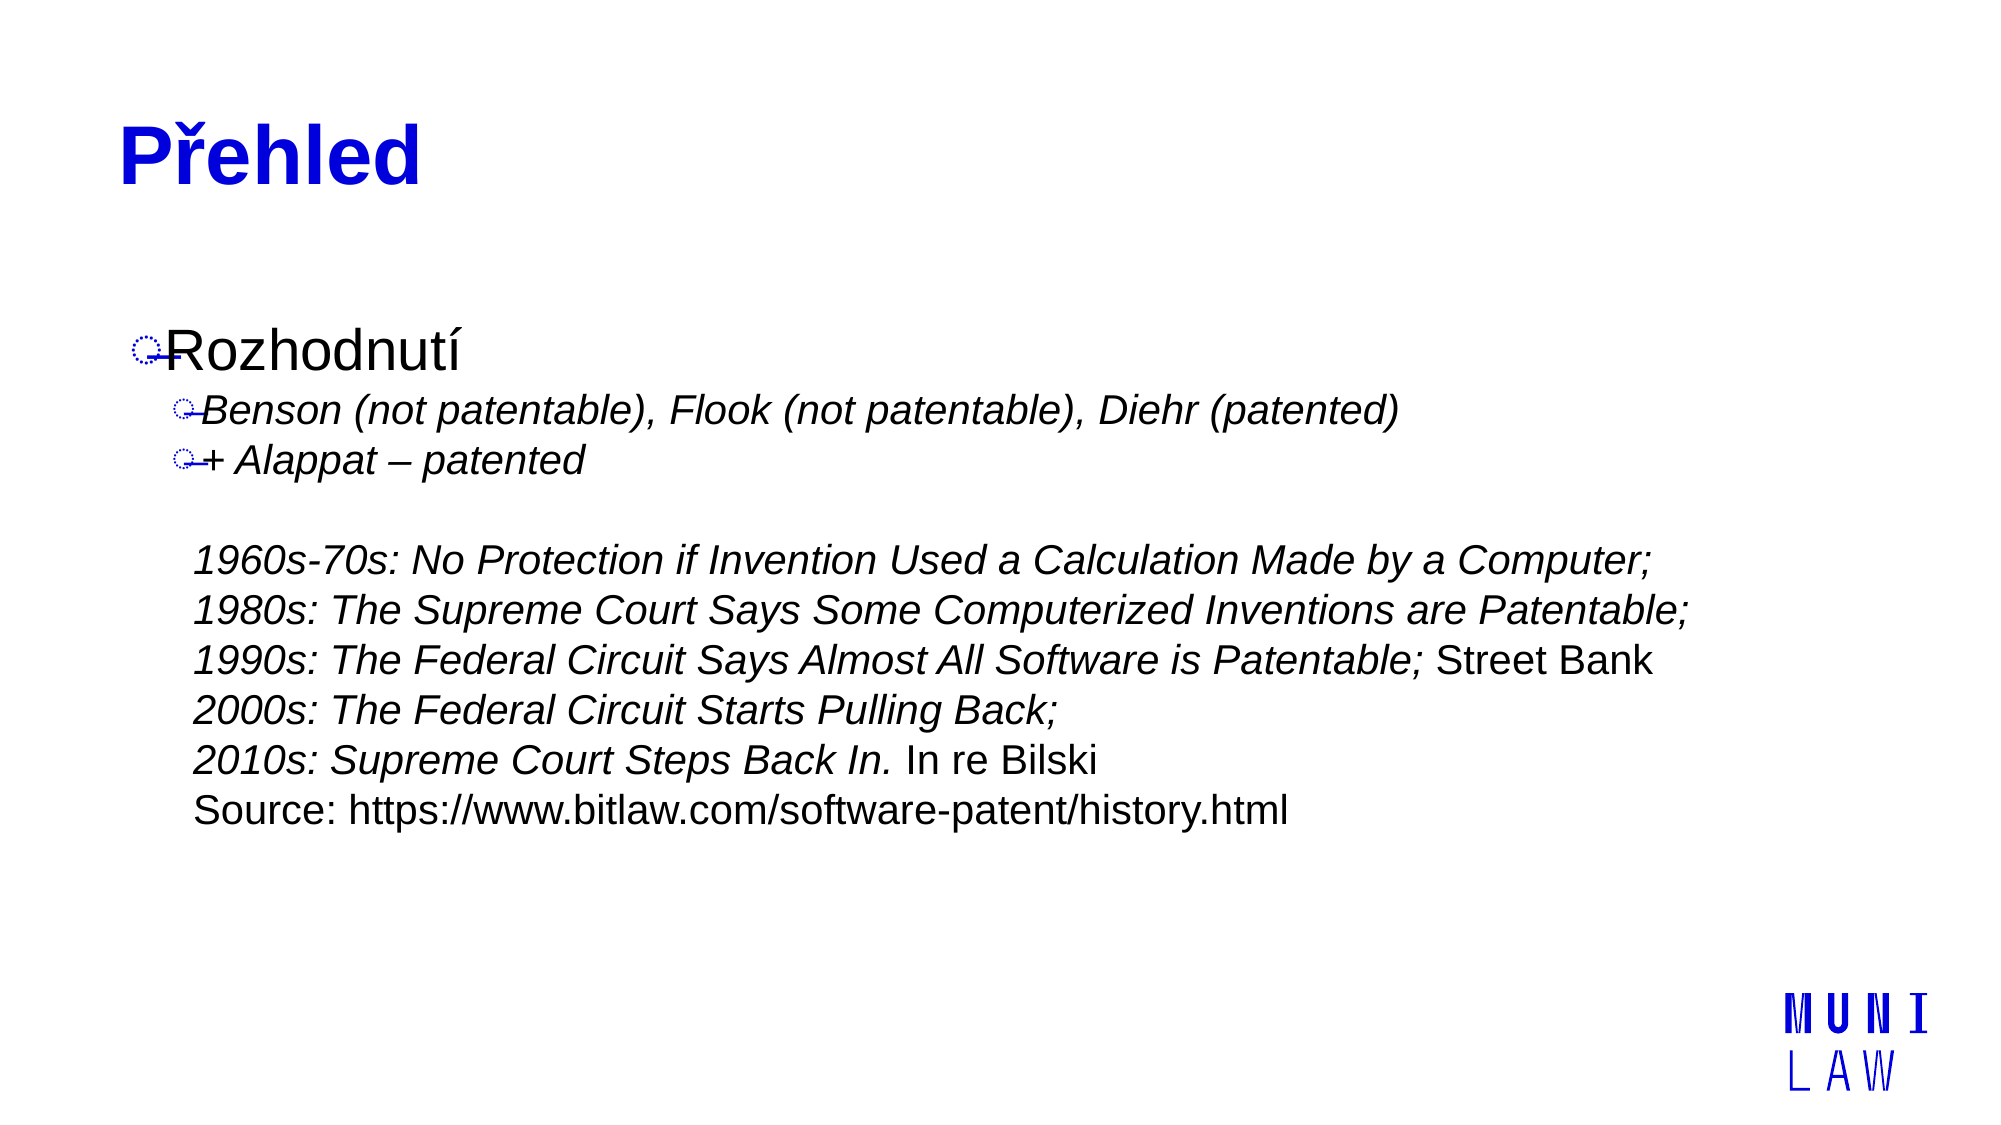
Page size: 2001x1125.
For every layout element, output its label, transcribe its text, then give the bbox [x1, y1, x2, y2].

list Rozhodnutí Benson (not patentable), Flook (not patentable), Diehr (patented) + Alappat – patented 1960s-70s: No Protection if Invention Used a Calculation Made by a Computer; 1980s: The Supreme Court Says Some Computerized Inventions are Patentable; 1990s: The Federal Circuit Says Almost All Software is Patentable; Street Bank 2000s: The Federal Circuit Starts Pulling Back; 2010s: Supreme Court Steps Back In. In re Bilski Source: https://www.bitlaw.com/software-patent/history.html [118, 277, 1883, 957]
title Přehled [118, 118, 1883, 193]
